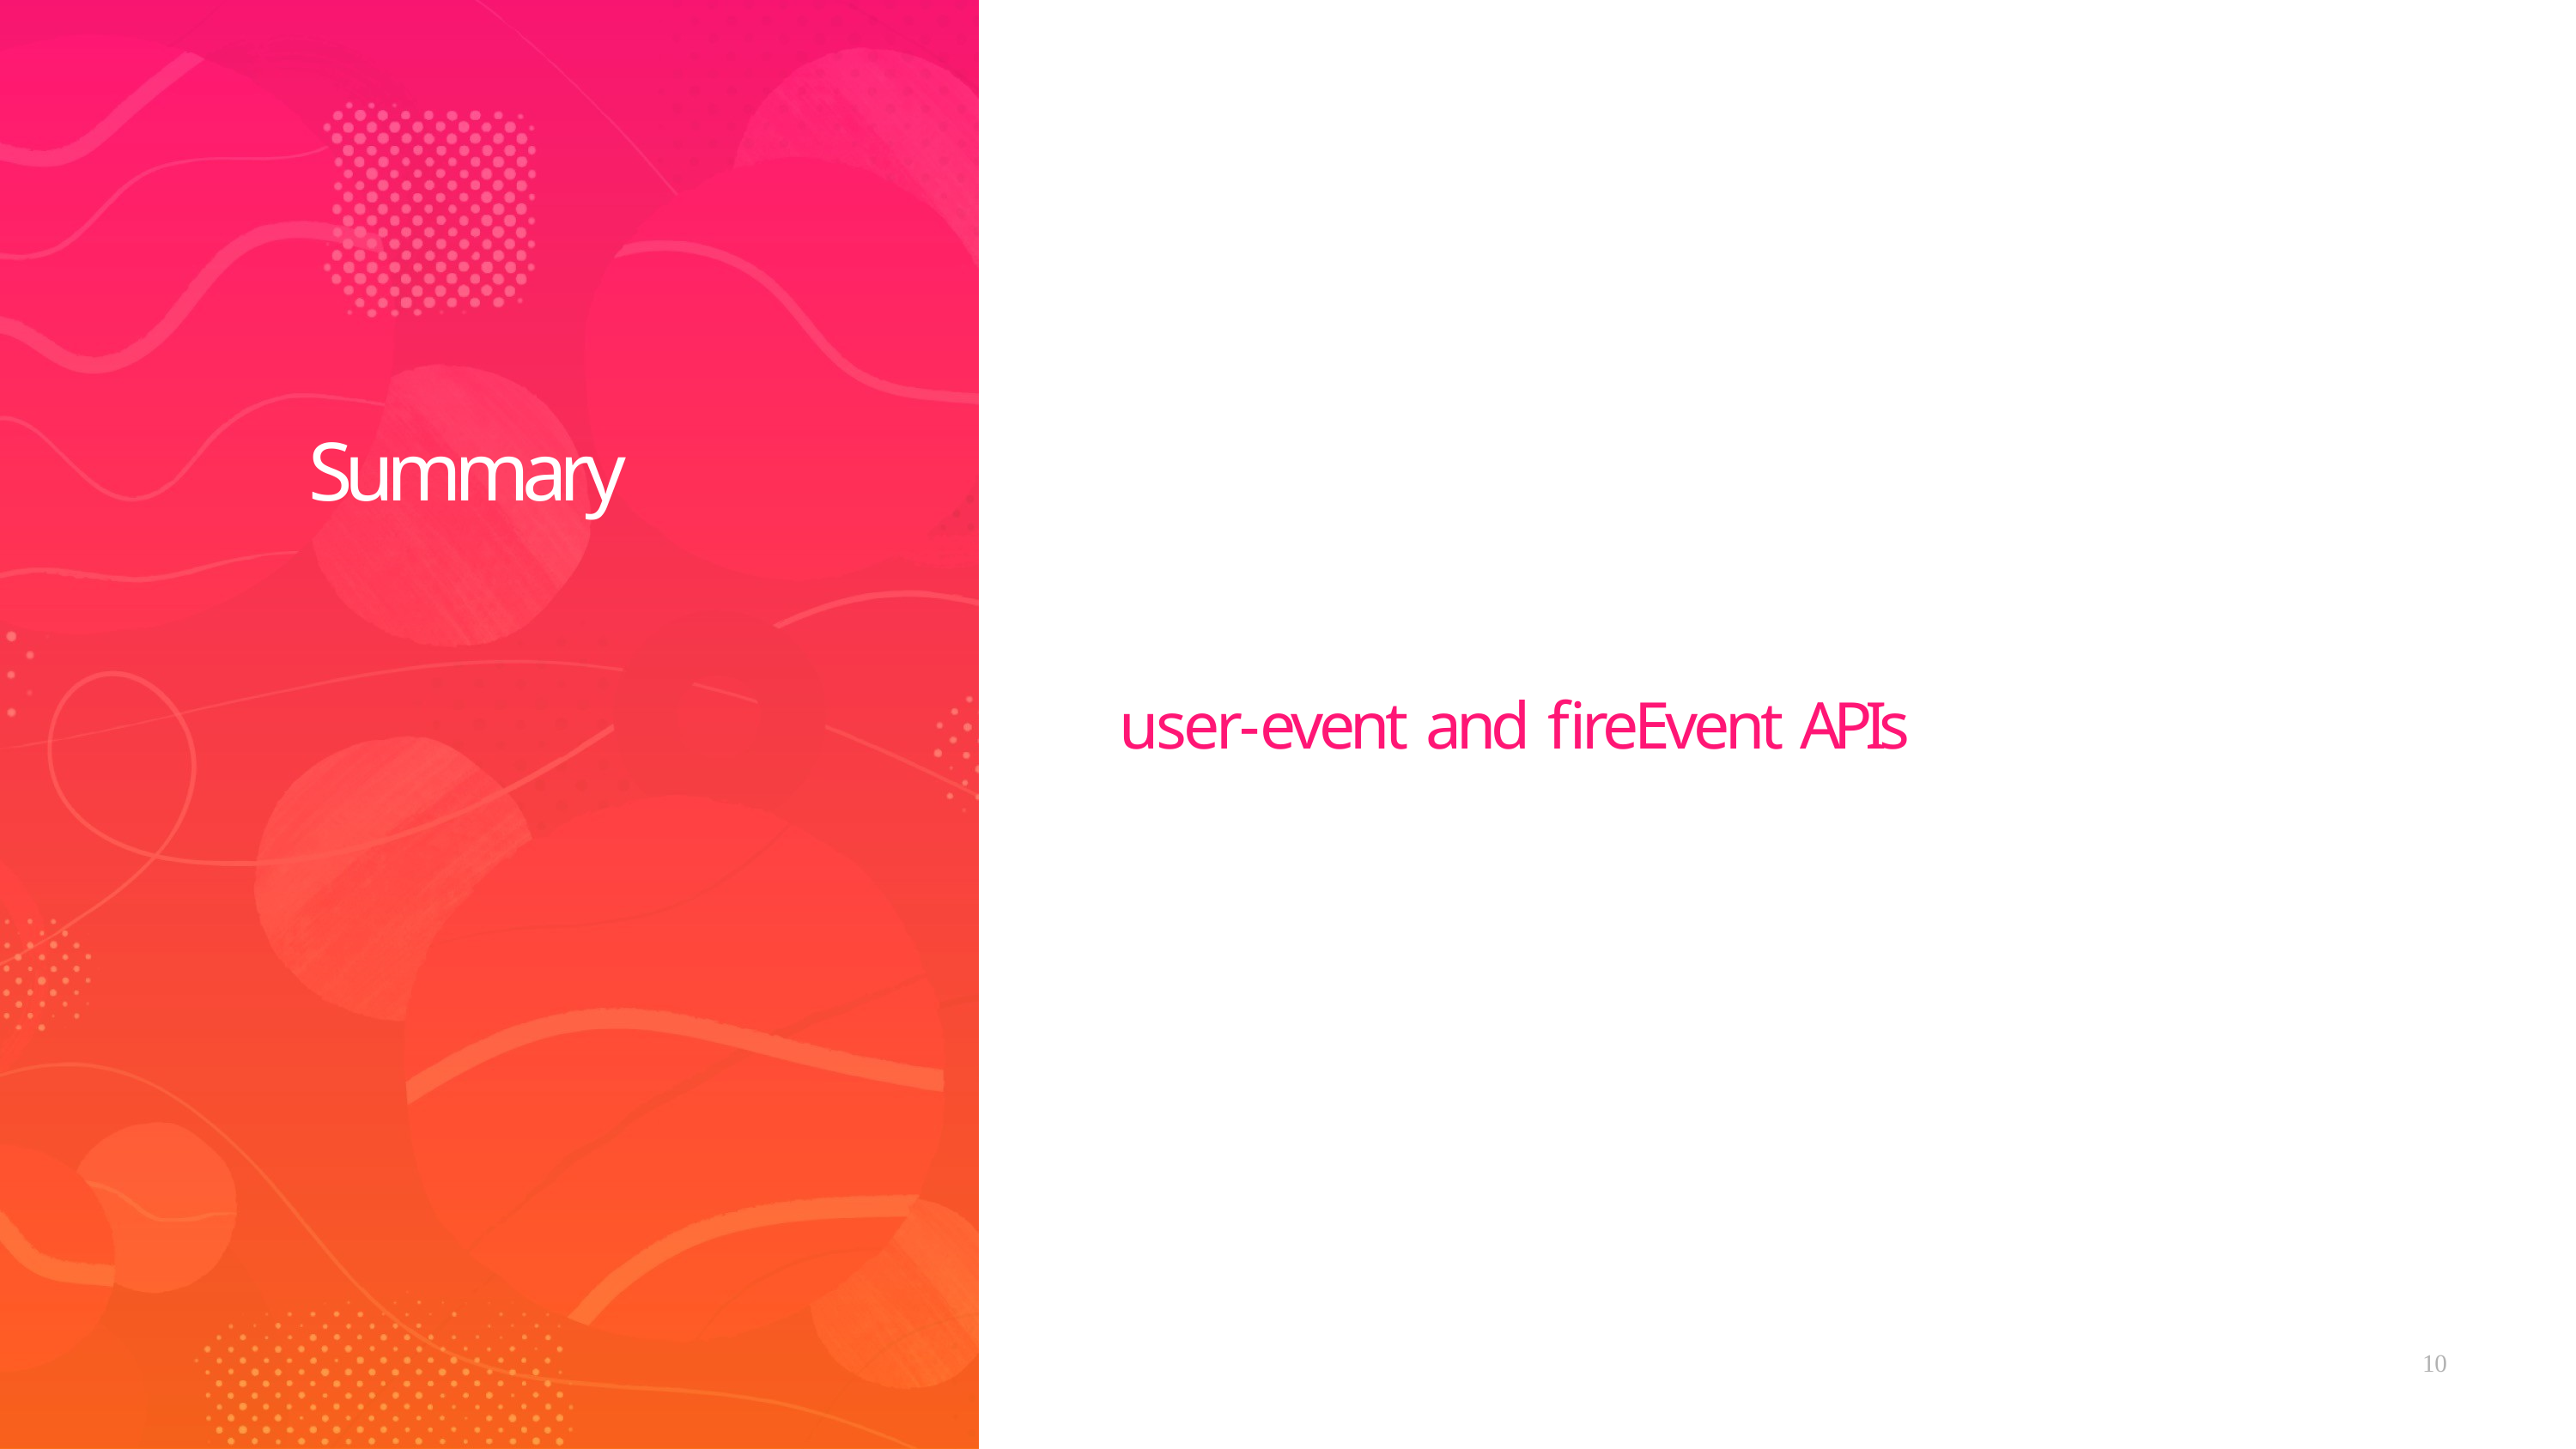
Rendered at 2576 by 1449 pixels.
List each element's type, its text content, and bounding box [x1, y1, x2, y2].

slide_number 10 [1855, 1347, 2447, 1420]
text_box user-event and fireEvent APIs [1117, 682, 2035, 762]
picture [0, 0, 979, 1449]
